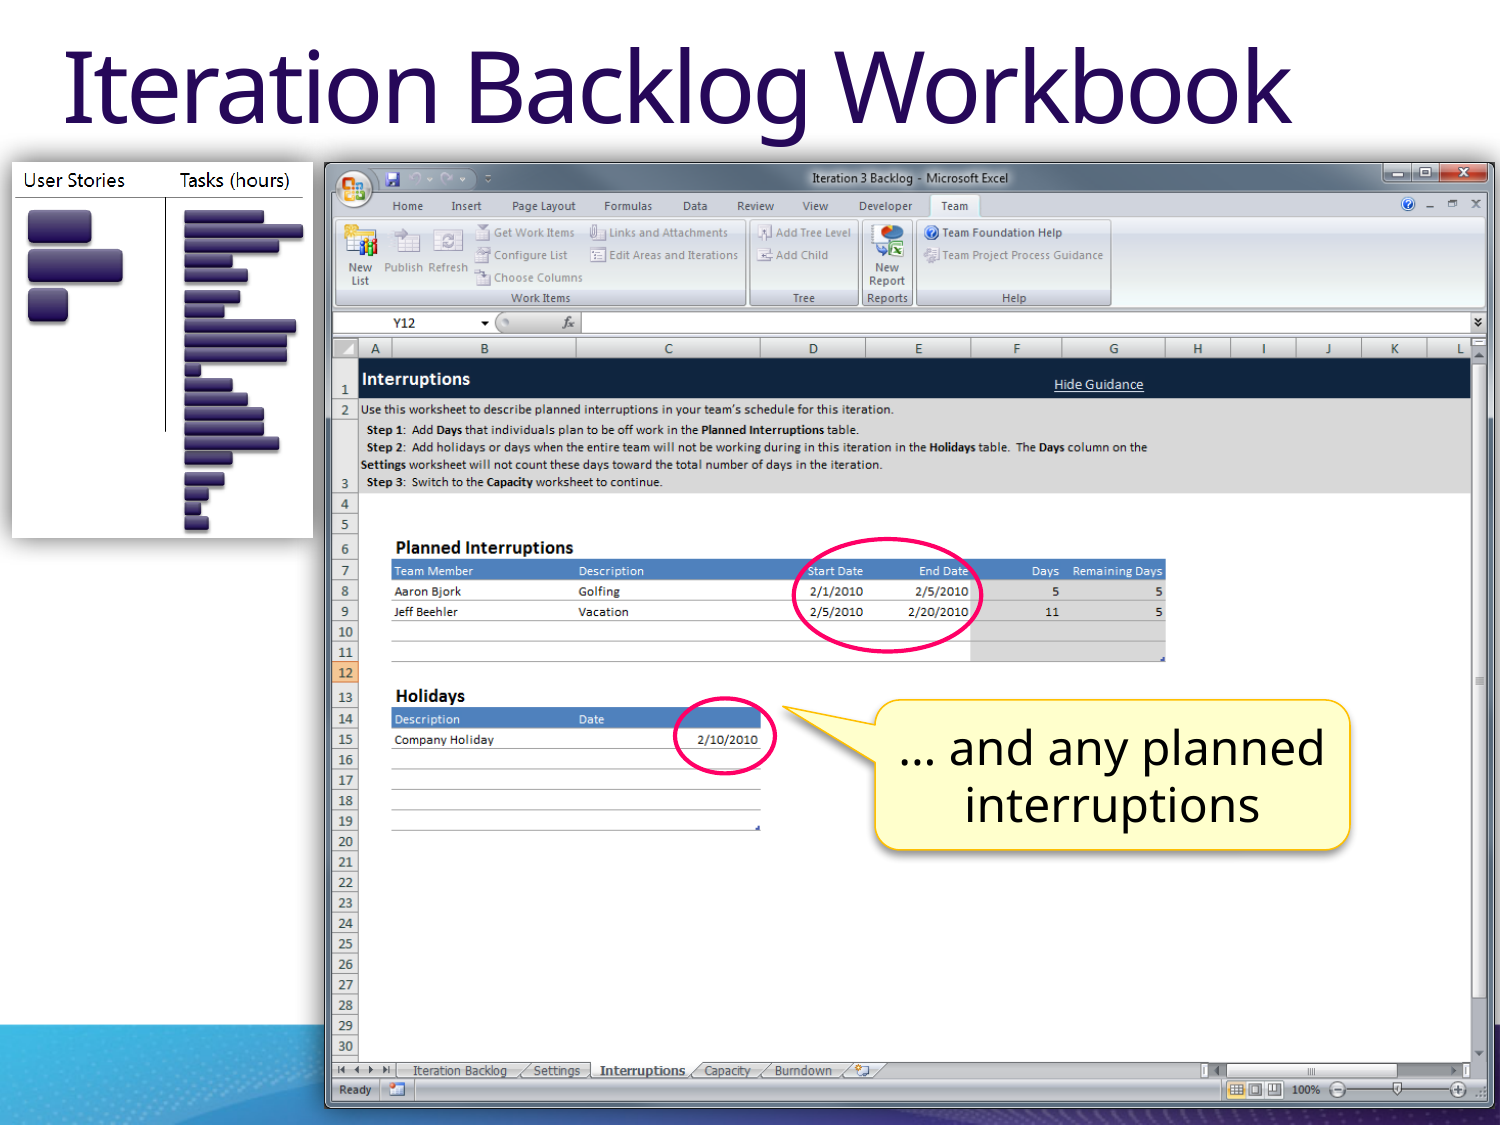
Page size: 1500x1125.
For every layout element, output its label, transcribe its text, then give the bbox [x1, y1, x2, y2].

picture [0, 0, 1500, 1125]
title Iteration Backlog Workbook [62, 37, 1438, 147]
